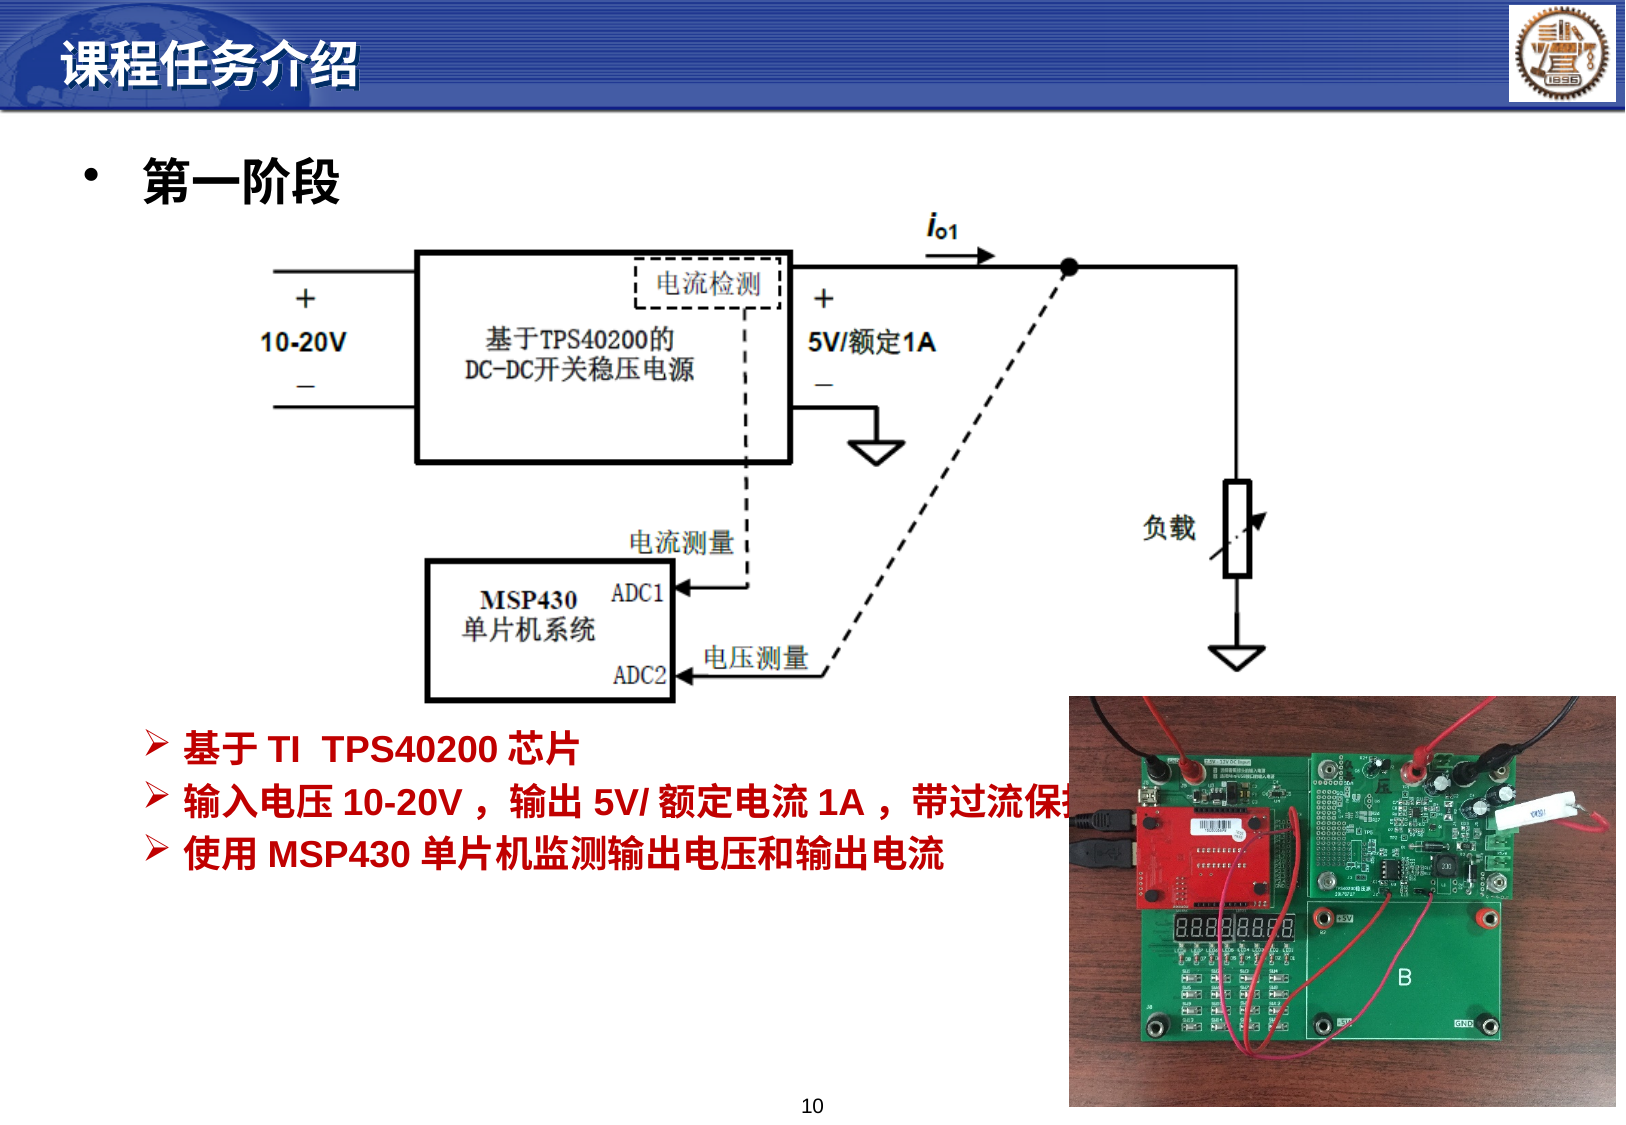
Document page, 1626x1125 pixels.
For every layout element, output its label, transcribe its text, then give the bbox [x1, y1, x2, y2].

text_box 课程任务介绍 [44, 24, 1426, 100]
list 基于TI TPS40200芯片 输入电压10-20V，输出5V/额定电流1A，带过流保护 使用MSP430单片机监测输出电压和输出电流 [127, 717, 1590, 1125]
picture [239, 195, 1616, 1107]
picture [0, 0, 1625, 120]
text_box 第一阶段 [68, 142, 1557, 218]
